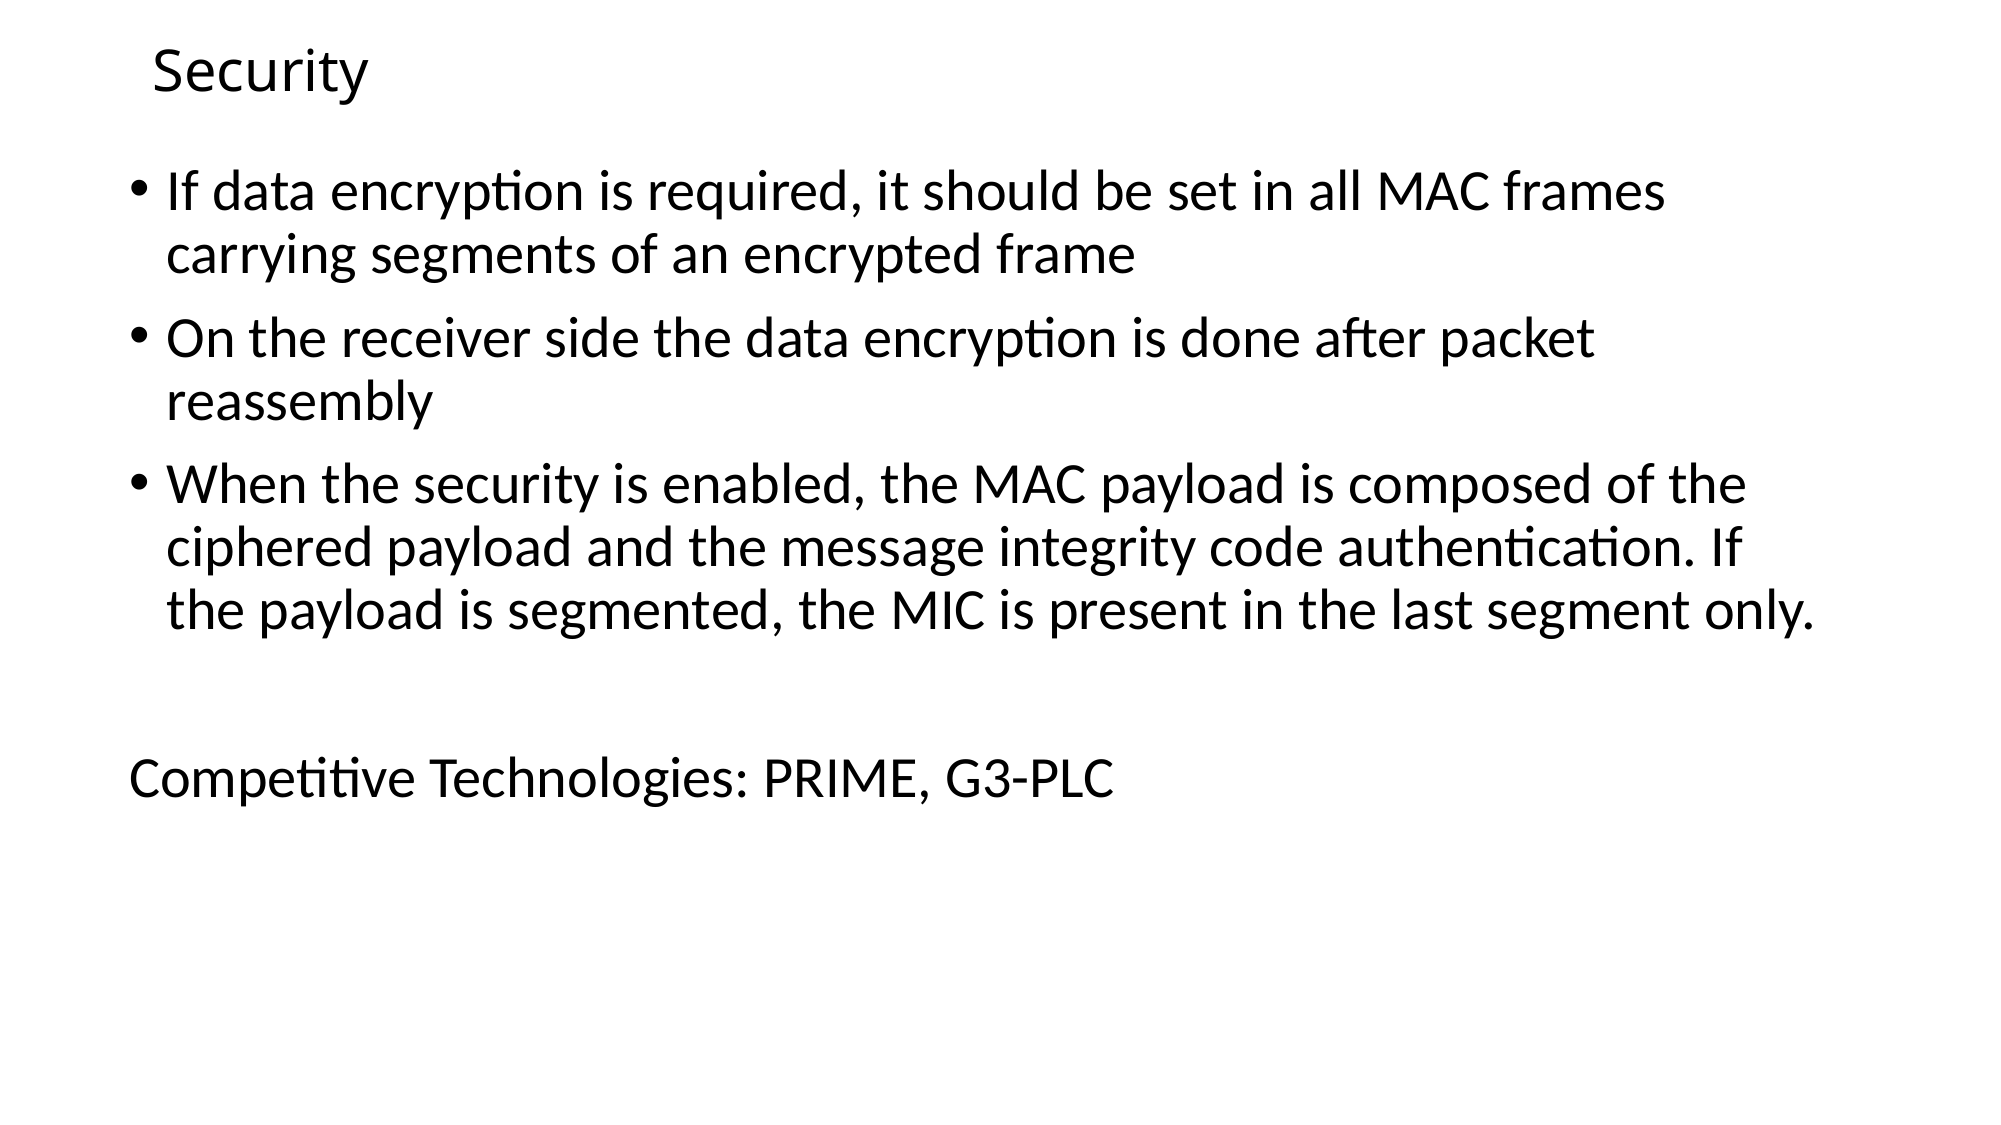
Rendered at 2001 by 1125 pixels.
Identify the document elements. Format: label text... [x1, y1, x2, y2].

list If data encryption is required, it should be set in all MAC frames carrying segments of an encrypted frame On the receiver side the data encryption is done after packet reassembly When the security is enabled, the MAC payload is composed of the ciphered payload and the message integrity code authentication. If the payload is segmented, the MIC is present in the last segment only. Competitive Technologies: PRIME, G3-PLC [114, 152, 1840, 1074]
title Security [137, 33, 1863, 112]
